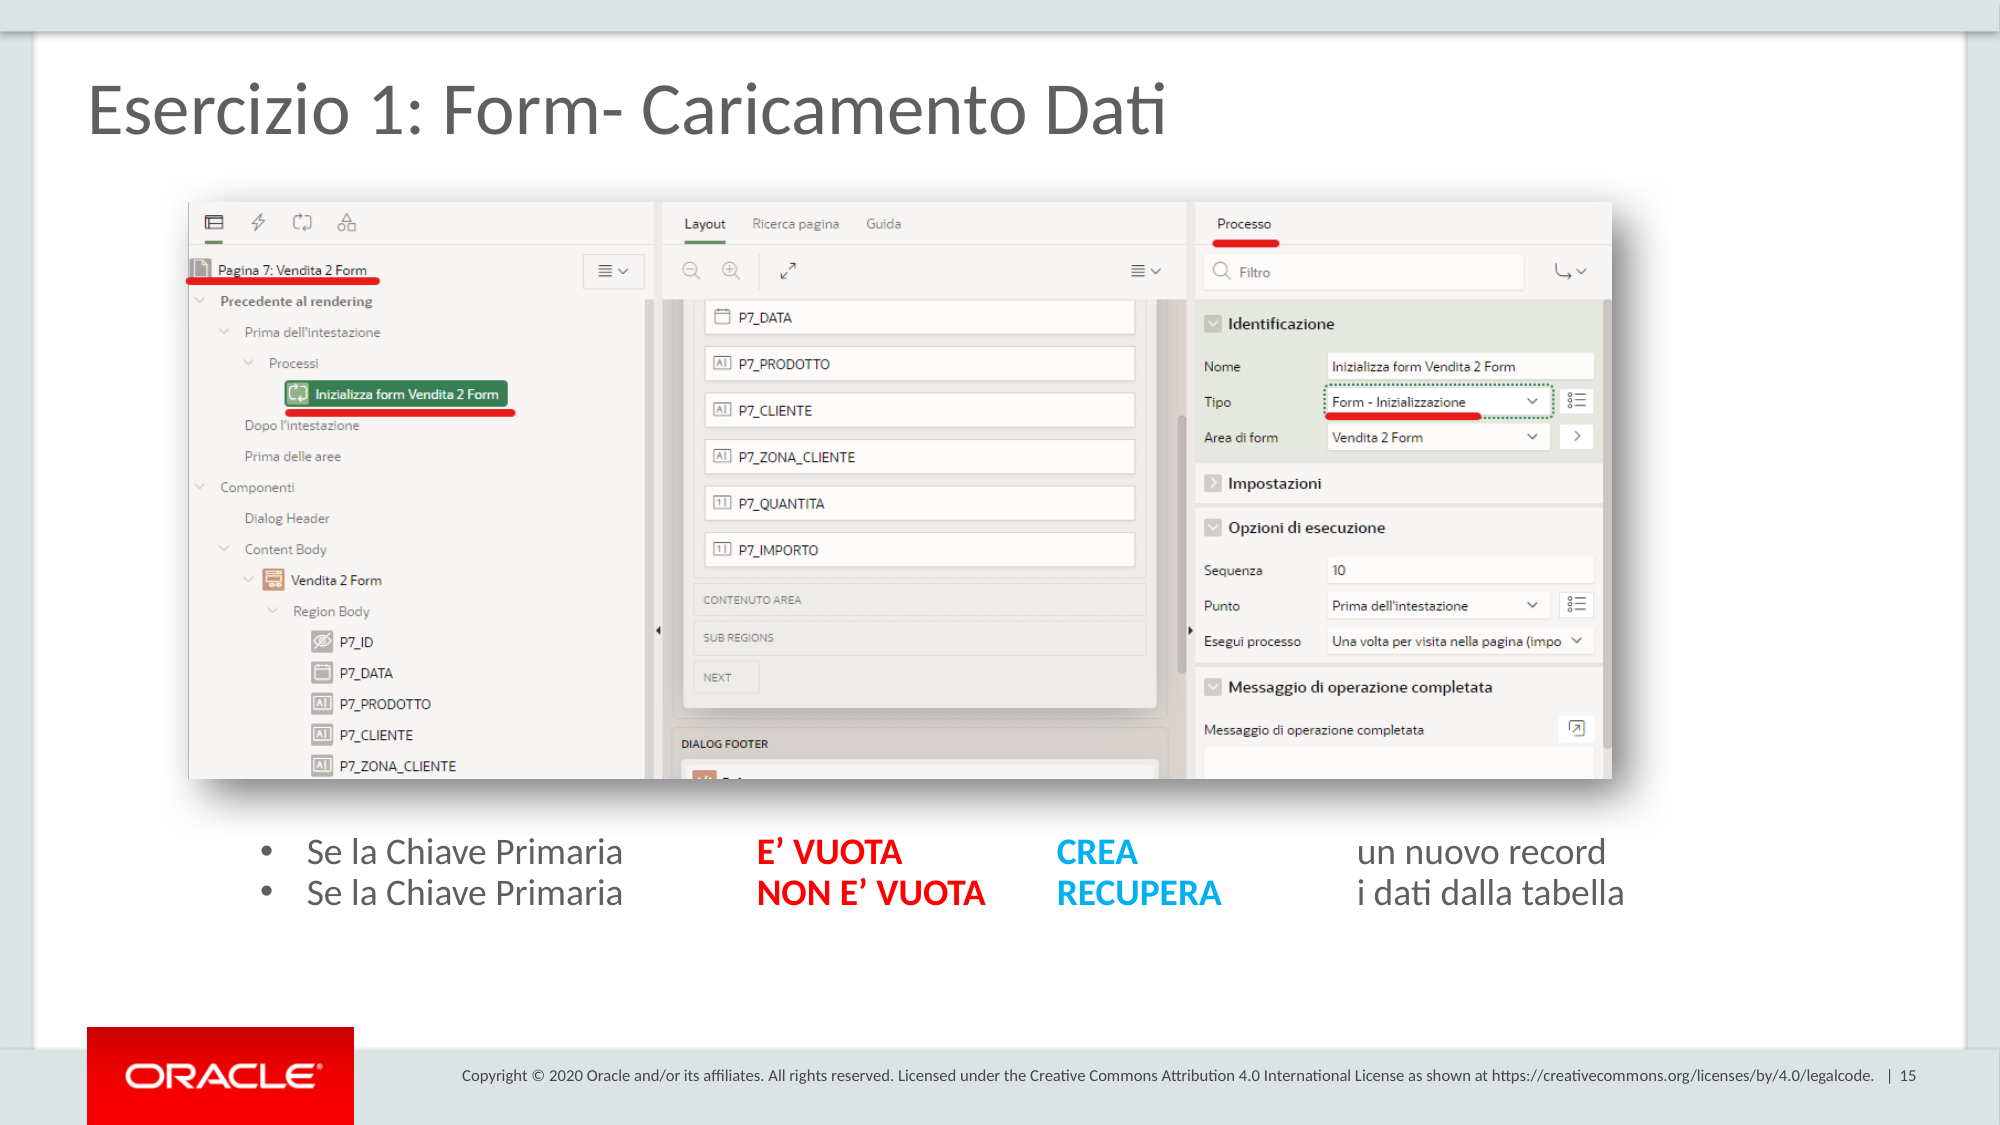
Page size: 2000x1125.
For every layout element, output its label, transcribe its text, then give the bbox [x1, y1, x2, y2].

picture [87, 1027, 354, 1125]
title Esercizio 1: Form- Caricamento Dati [87, 66, 1913, 149]
text_box Se la Chiave Primaria E’ VUOTA CREA un nuovo record Se la Chiave Primaria NON E’ VUOTA RECUPERA i dati dalla tabella [260, 832, 1671, 957]
picture [184, 202, 1612, 779]
